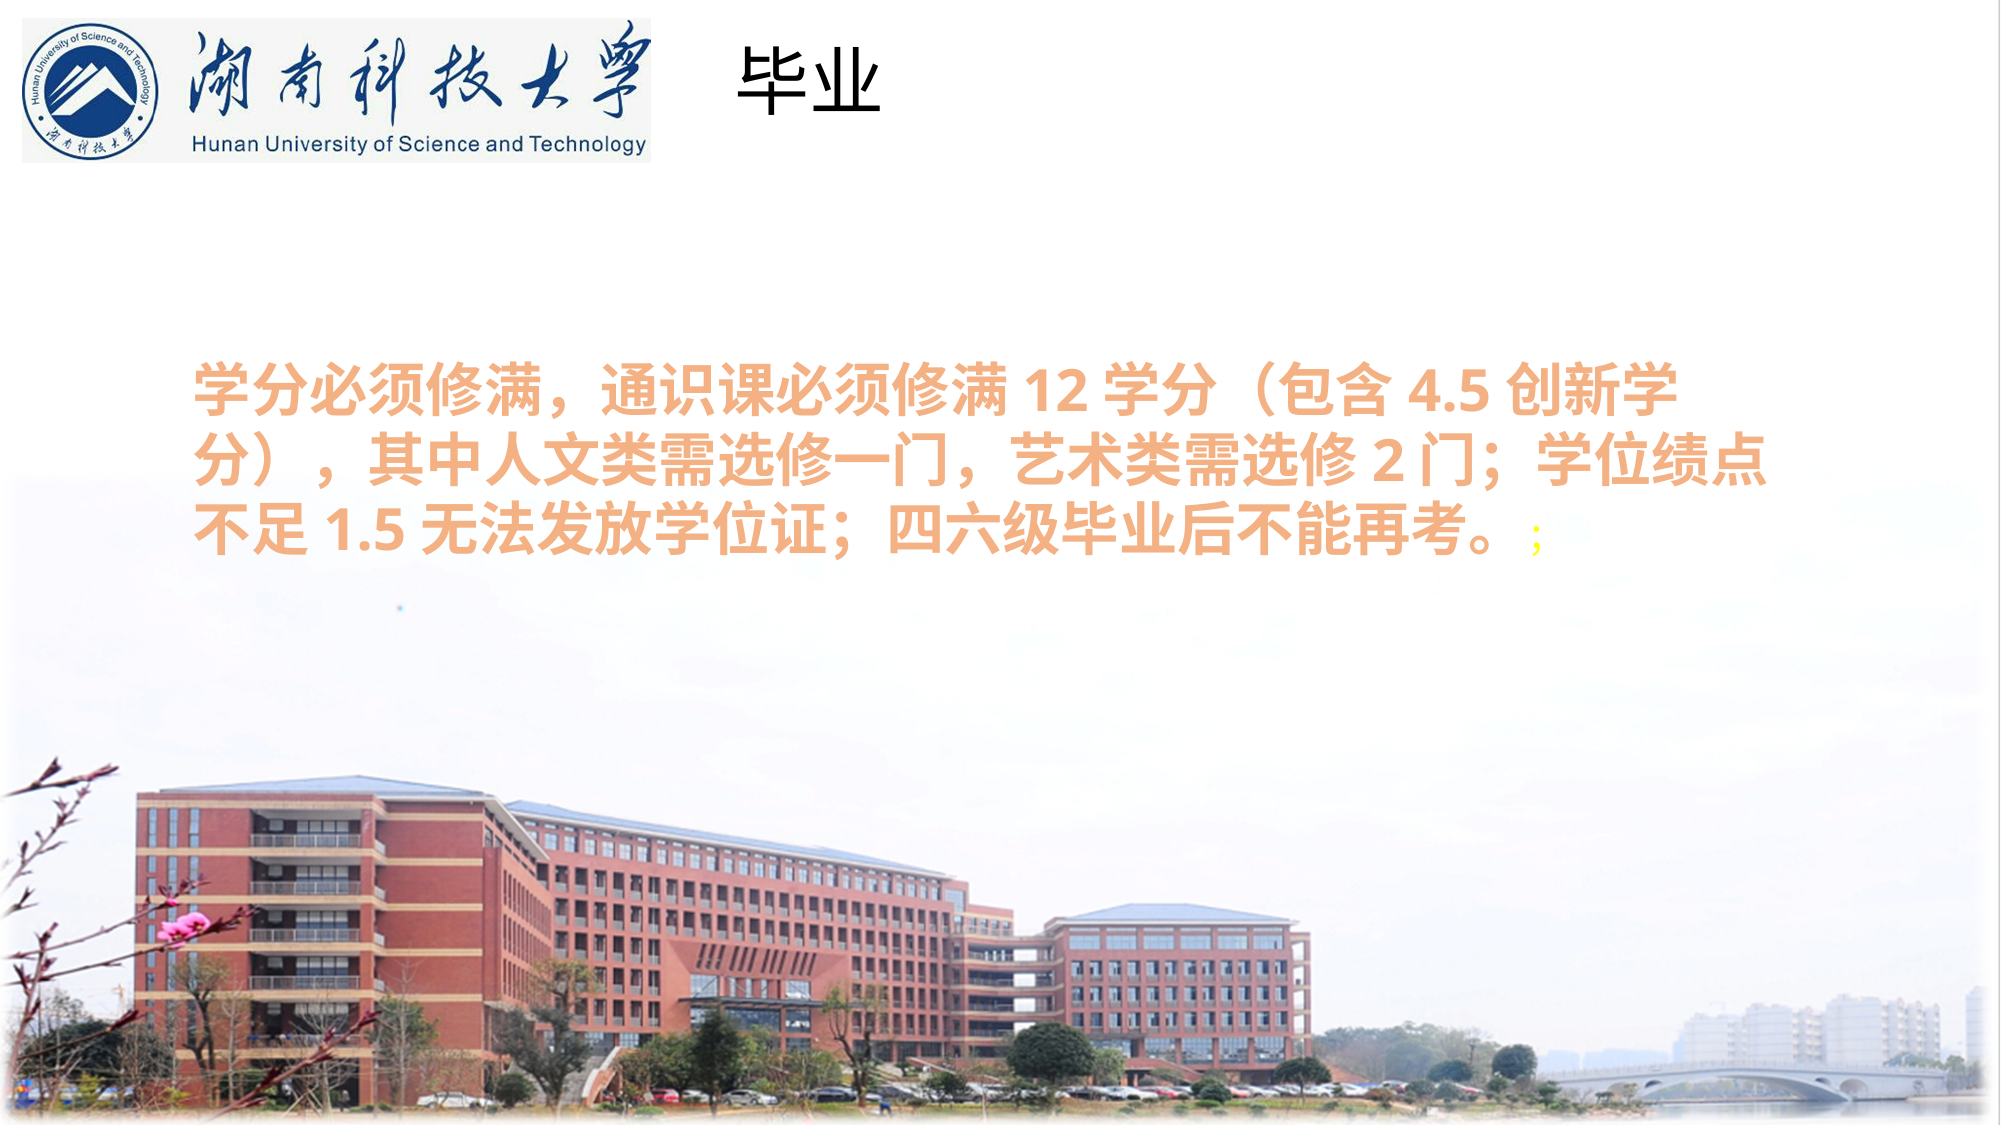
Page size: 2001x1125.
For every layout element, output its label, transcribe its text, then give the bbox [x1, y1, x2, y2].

text_box 毕业 [719, 27, 1533, 132]
text_box 学分必须修满，通识课必须修满12学分（包含4.5创新学分），其中人文类需选修一门，艺术类需选修2门；学位绩点不足1.5无法发放学位证；四六级毕业后不能再考。； [178, 345, 1796, 570]
picture [0, 0, 2001, 1125]
